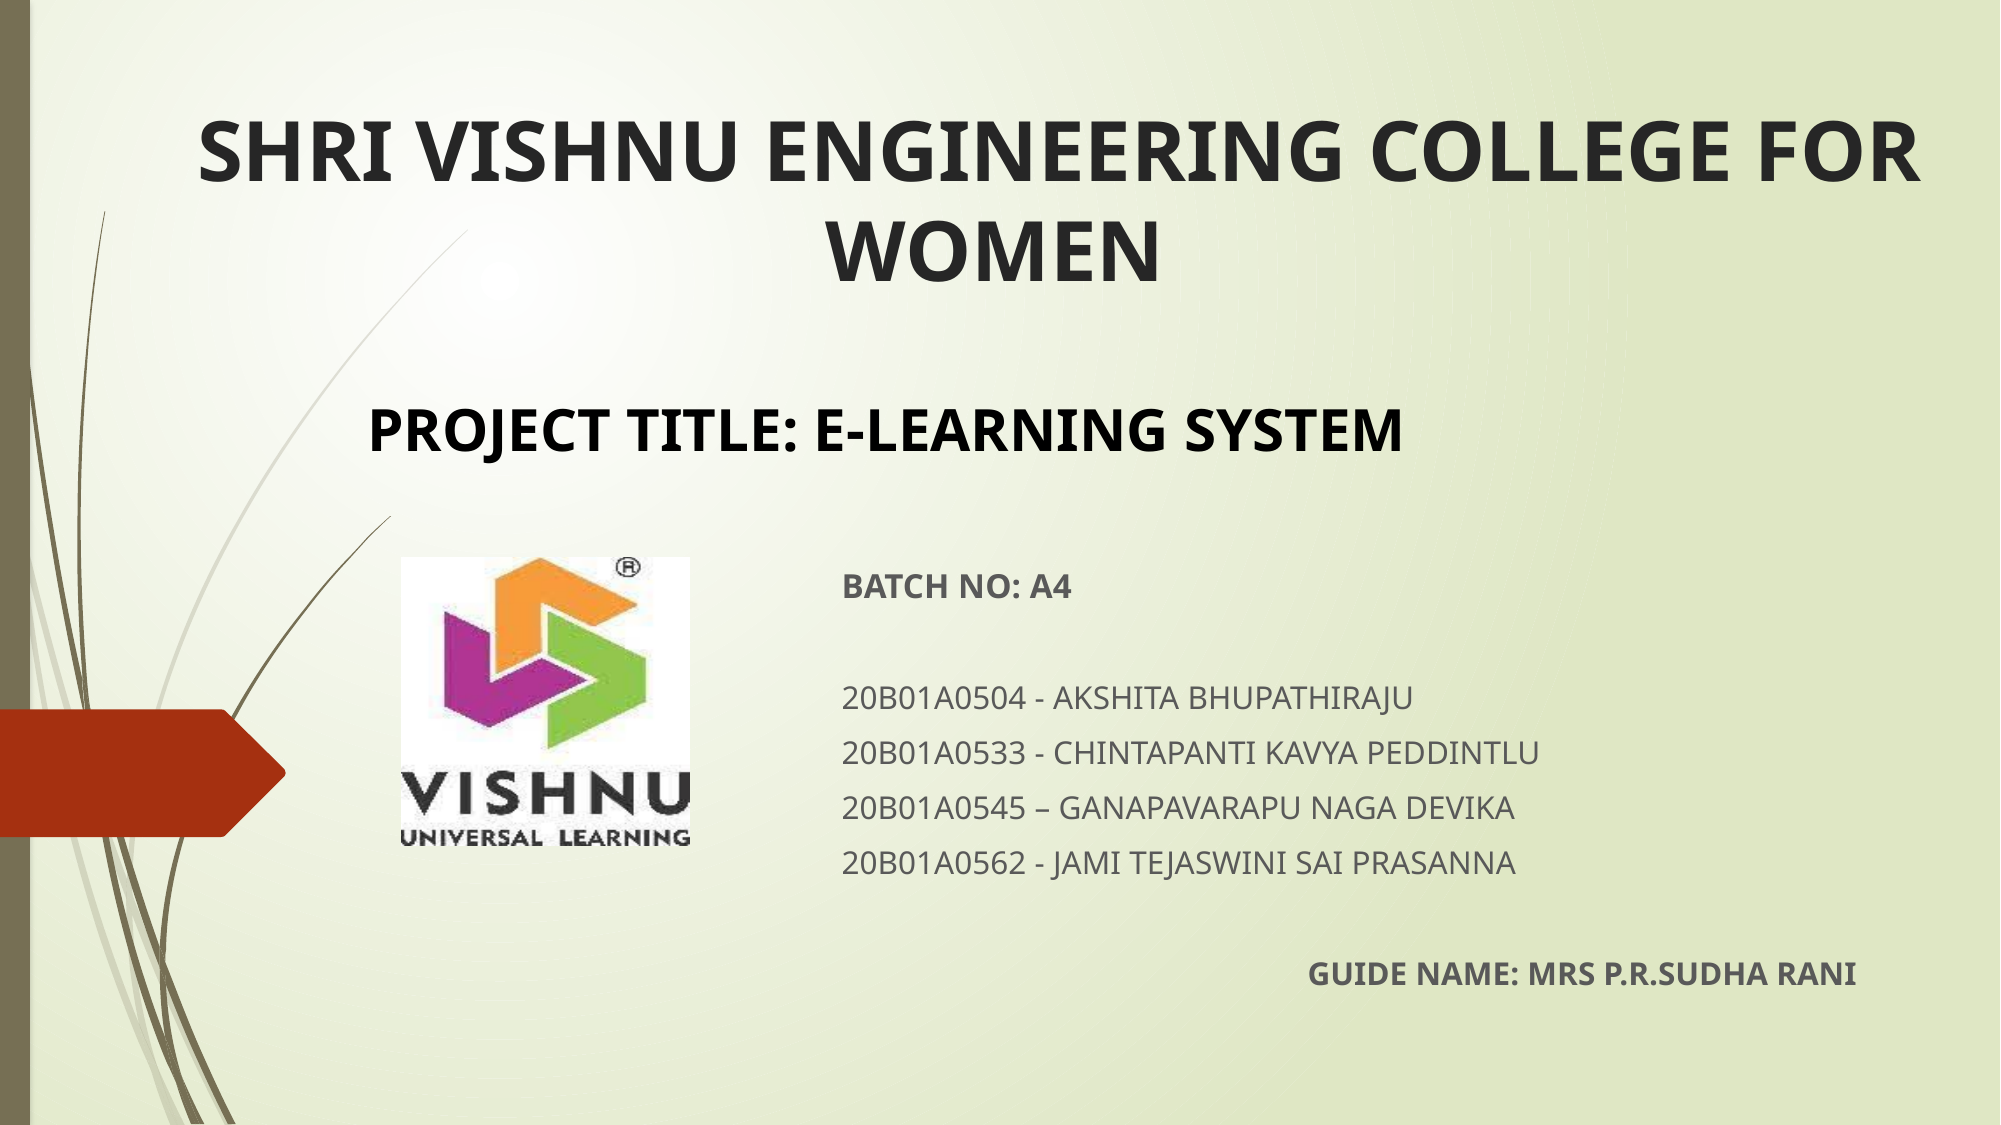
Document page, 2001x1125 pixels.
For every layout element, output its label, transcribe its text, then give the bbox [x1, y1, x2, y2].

title SHRI VISHNU ENGINEERING COLLEGE FOR WOMEN [158, 69, 1962, 306]
picture [401, 557, 690, 846]
text_box PROJECT TITLE: E-LEARNING SYSTEM [352, 385, 1677, 471]
subtitle BATCH NO: A4 20B01A0504 - AKSHITA BHUPATHIRAJU 20B01A0533 - CHINTAPANTI KAVYA PEDDINTLU 20B01A0545 – GANAPAVARAPU NAGA DEVIKA 20B01A0562 - JAMI TEJASWINI SAI PRASANNA GUIDE NAME: MRS P.R.SUDHA RANI [826, 557, 1880, 1002]
